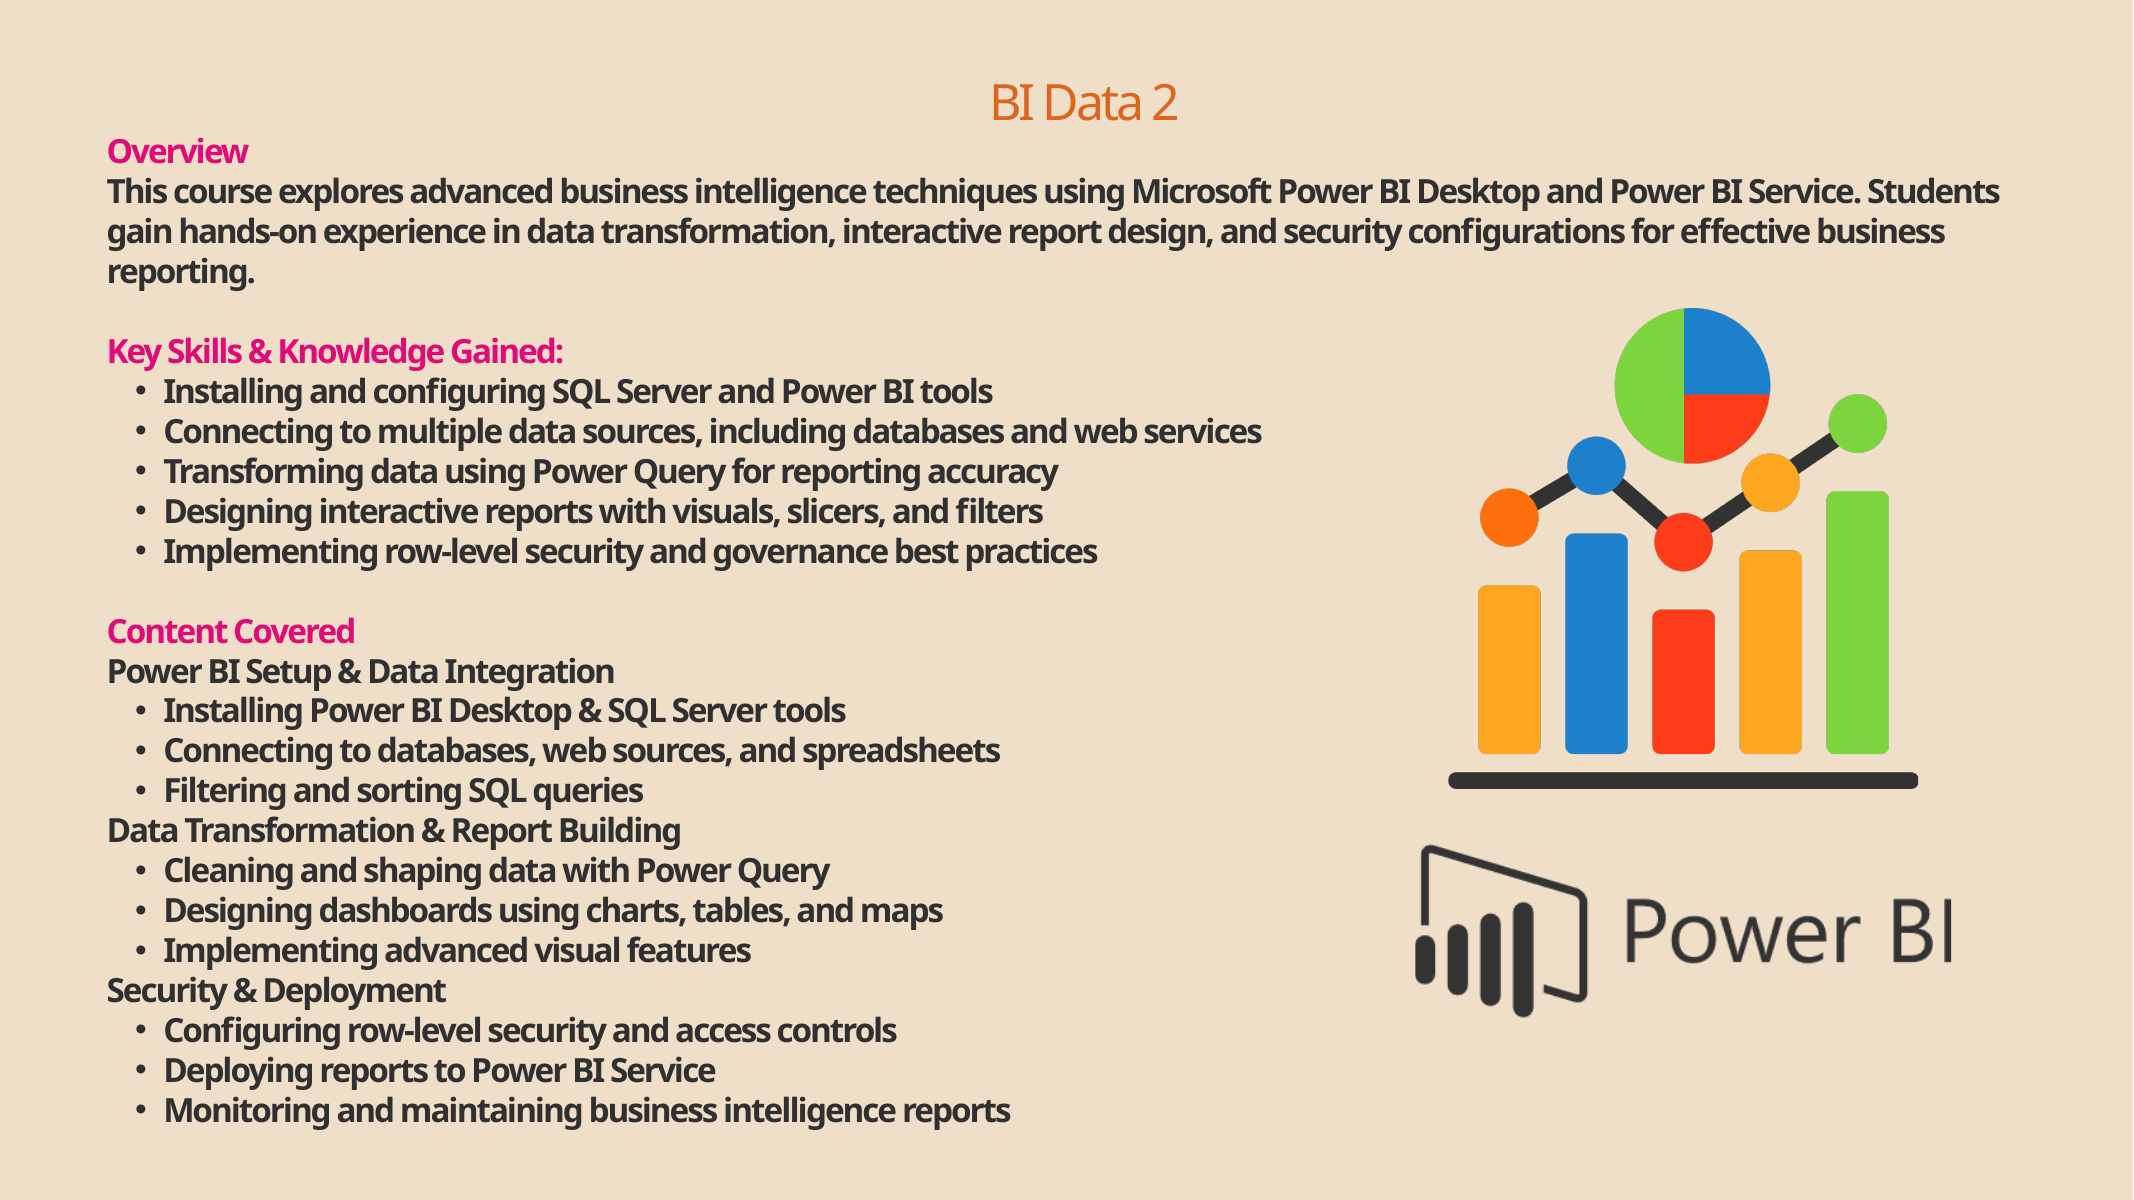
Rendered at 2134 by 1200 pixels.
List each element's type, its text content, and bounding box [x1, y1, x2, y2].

text_box [1448, 308, 1919, 789]
text_box [1415, 842, 1952, 1019]
text_box BI Data 2 Overview This course explores advanced business intelligence techniques using Microsoft Power BI Desktop and Power BI Service. Students gain hands-on experience in data transformation, interactive report design, and security configurations for effective business reporting. Key Skills & Knowledge Gained: Installing and configuring SQL Server and Power BI tools Connecting to multiple data sources, including databases and web services Transforming data using Power Query for reporting accuracy Designing interactive reports with visuals, slicers, and filters Implementing row-level security and governance best practices Content Covered Power BI Setup & Data Integration Installing Power BI Desktop & SQL Server tools Connecting to databases, web sources, and spreadsheets Filtering and sorting SQL queries Data Transformation & Report Building Cleaning and shaping data with Power Query Designing dashboards using charts, tables, and maps Implementing advanced visual features Security & Deployment Configuring row-level security and access controls Deploying reports to Power BI Service Monitoring and maintaining business intelligence reports [106, 69, 2063, 1200]
